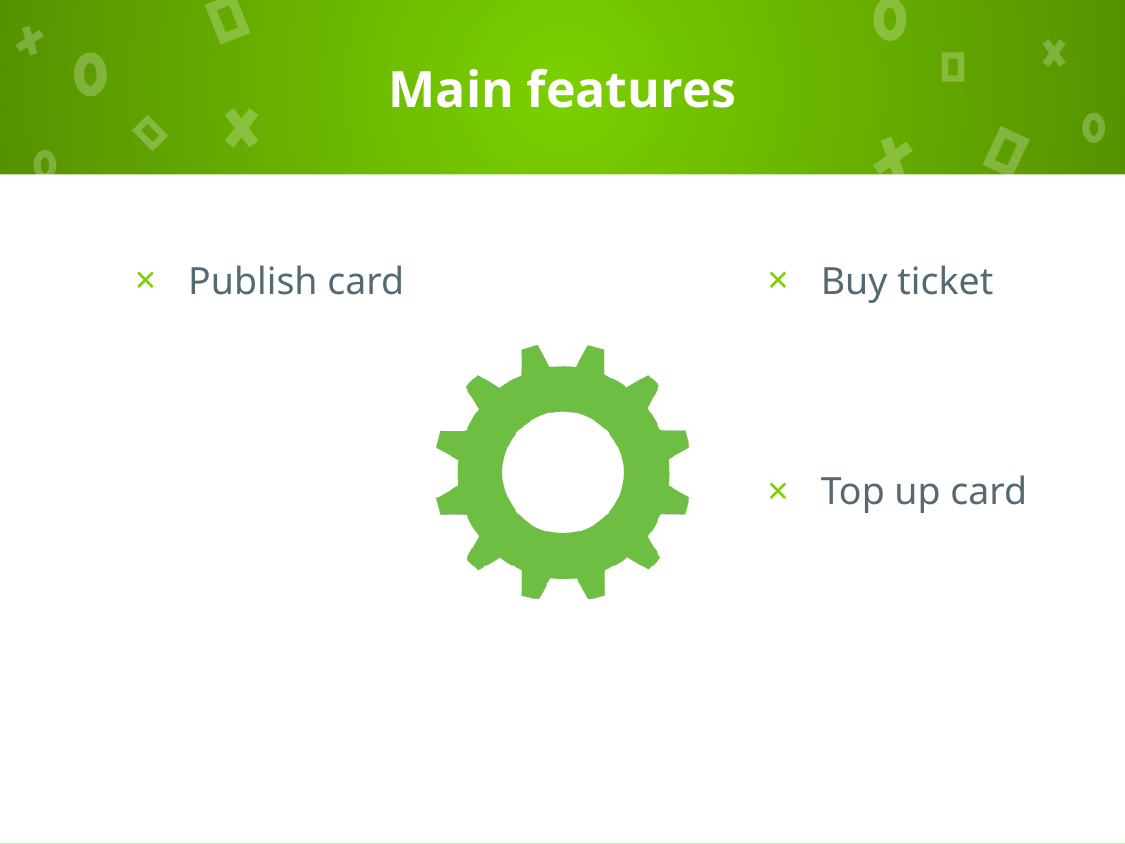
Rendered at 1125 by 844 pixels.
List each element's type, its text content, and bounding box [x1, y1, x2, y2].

picture [435, 345, 690, 600]
list Buy ticket [734, 241, 1125, 314]
title Main features [56, 0, 1069, 175]
list Top up card [734, 452, 1125, 536]
list Publish card [102, 241, 563, 314]
